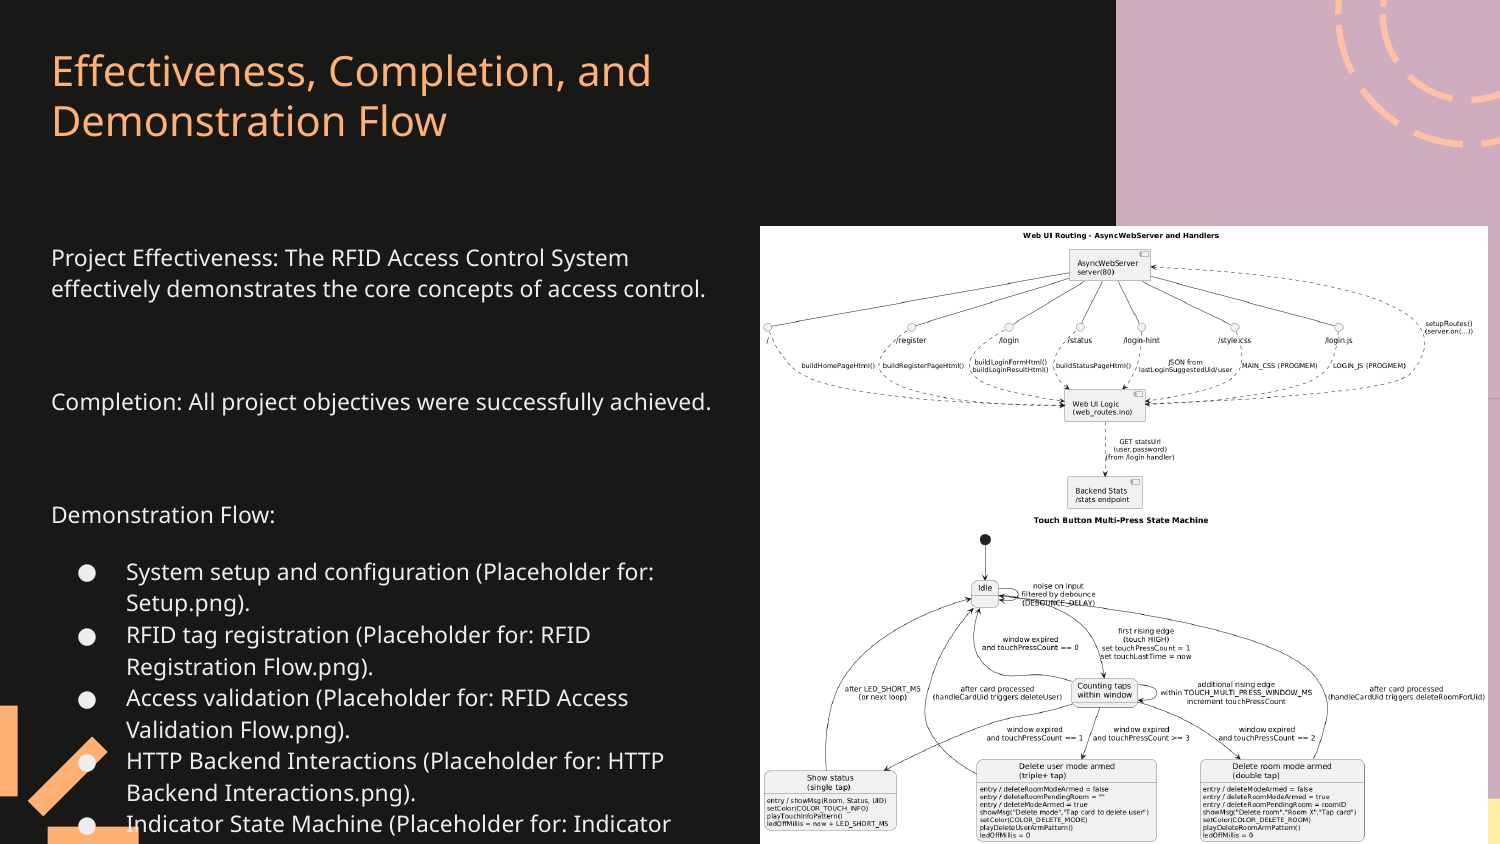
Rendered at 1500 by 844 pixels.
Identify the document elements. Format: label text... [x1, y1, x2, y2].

list Project Effectiveness: The RFID Access Control System effectively demonstrates the core concepts of access control. Completion: All project objectives were successfully achieved. Demonstration Flow: System setup and configuration (Placeholder for: Setup.png). RFID tag registration (Placeholder for: RFID Registration Flow.png). Access validation (Placeholder for: RFID Access Validation Flow.png). HTTP Backend Interactions (Placeholder for: HTTP Backend Interactions.png). Indicator State Machine (Placeholder for: Indicator State Machine.png). Touch Button Multi-Press State Machine (Placeholder for: Touch Button Multi-Press State Machine.png). [51, 239, 723, 664]
title Effectiveness, Completion, and Demonstration Flow [51, 44, 723, 120]
picture [759, 226, 1488, 844]
